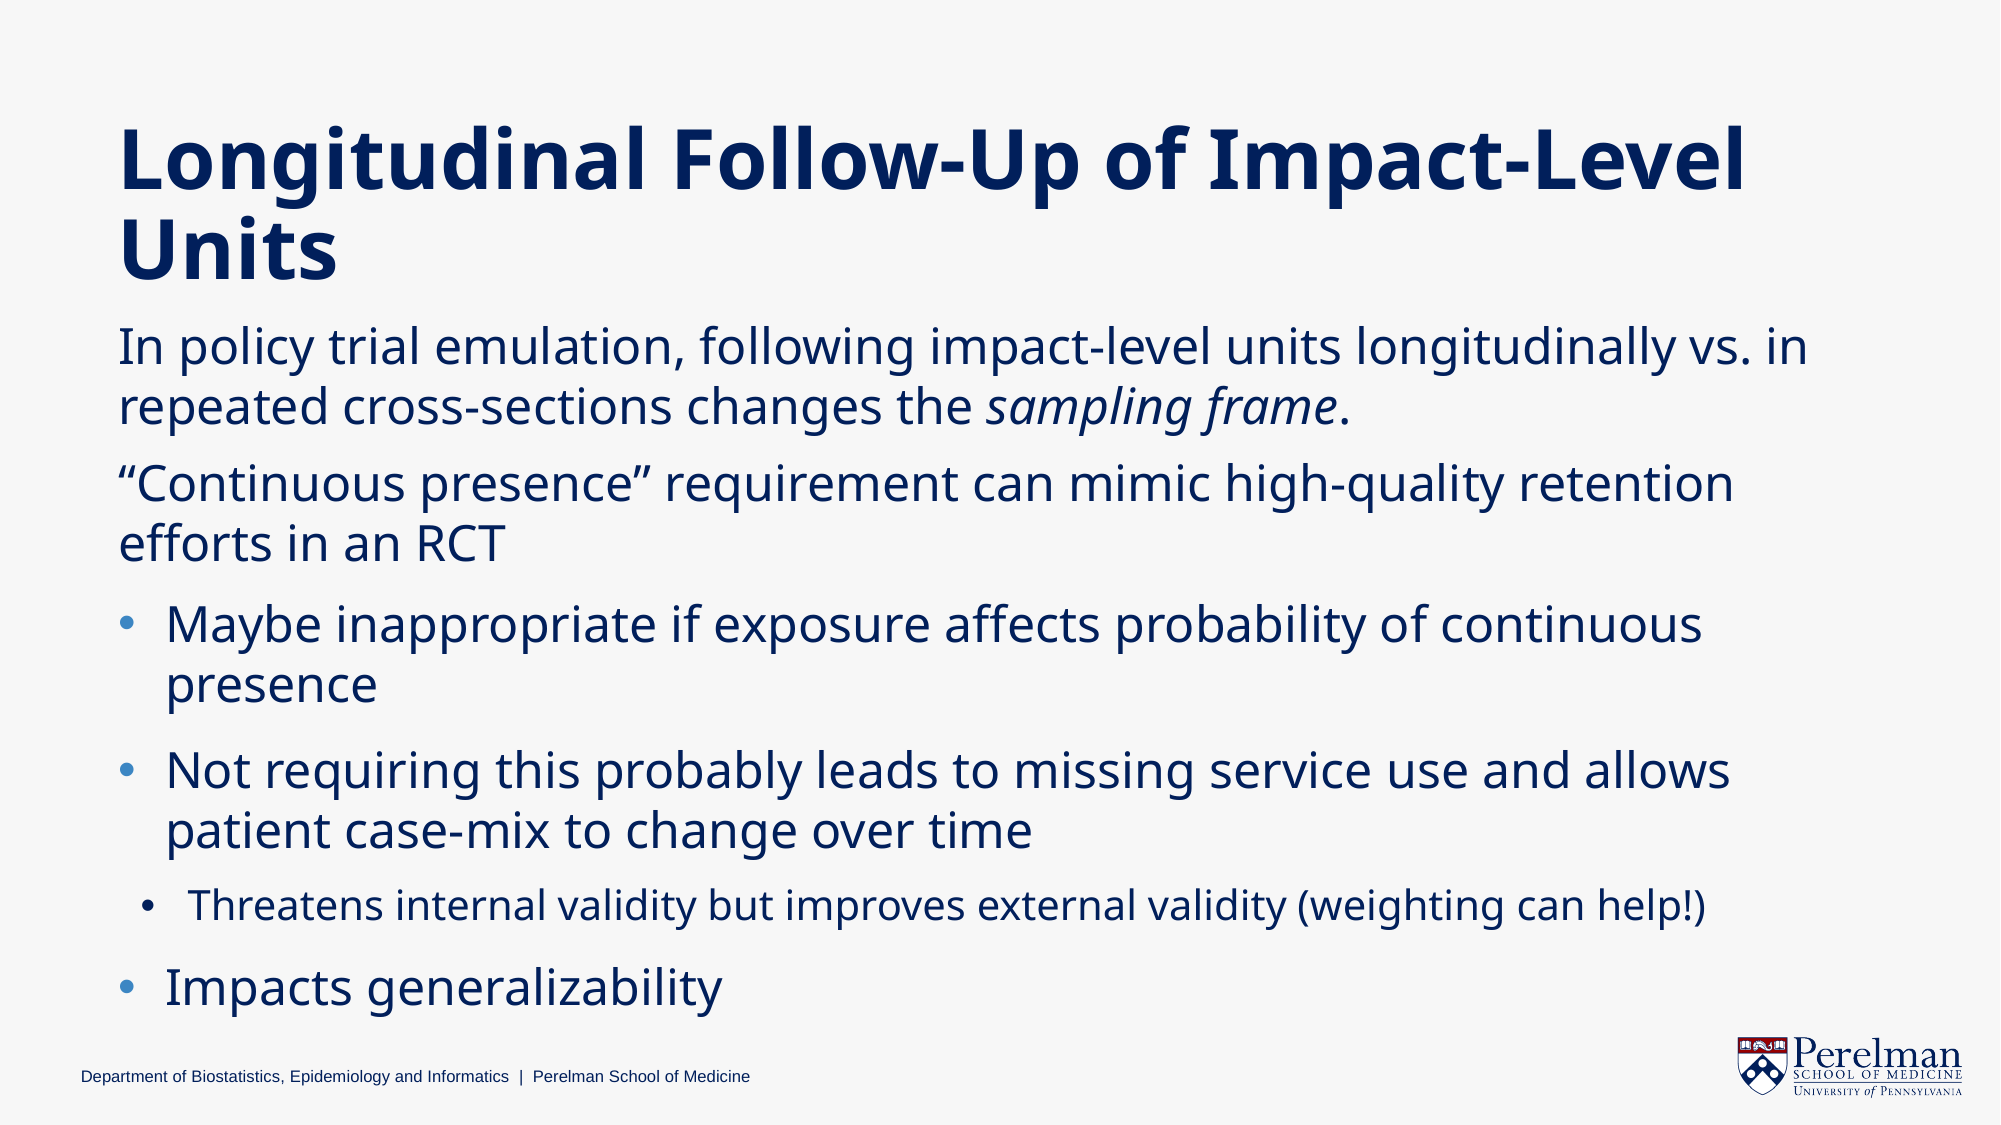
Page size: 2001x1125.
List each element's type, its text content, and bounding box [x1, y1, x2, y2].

list In policy trial emulation, following impact-level units longitudinally vs. in repeated cross-sections changes the sampling frame. “Continuous presence” requirement can mimic high-quality retention efforts in an RCT Maybe inappropriate if exposure affects probability of continuous presence Not requiring this probably leads to missing service use and allows patient case-mix to change over time Threatens internal validity but improves external validity (weighting can help!) Impacts generalizability [118, 314, 1882, 1007]
title Longitudinal Follow-Up of Impact-Level Units [117, 118, 1882, 267]
picture [1454, 1007, 2001, 1125]
